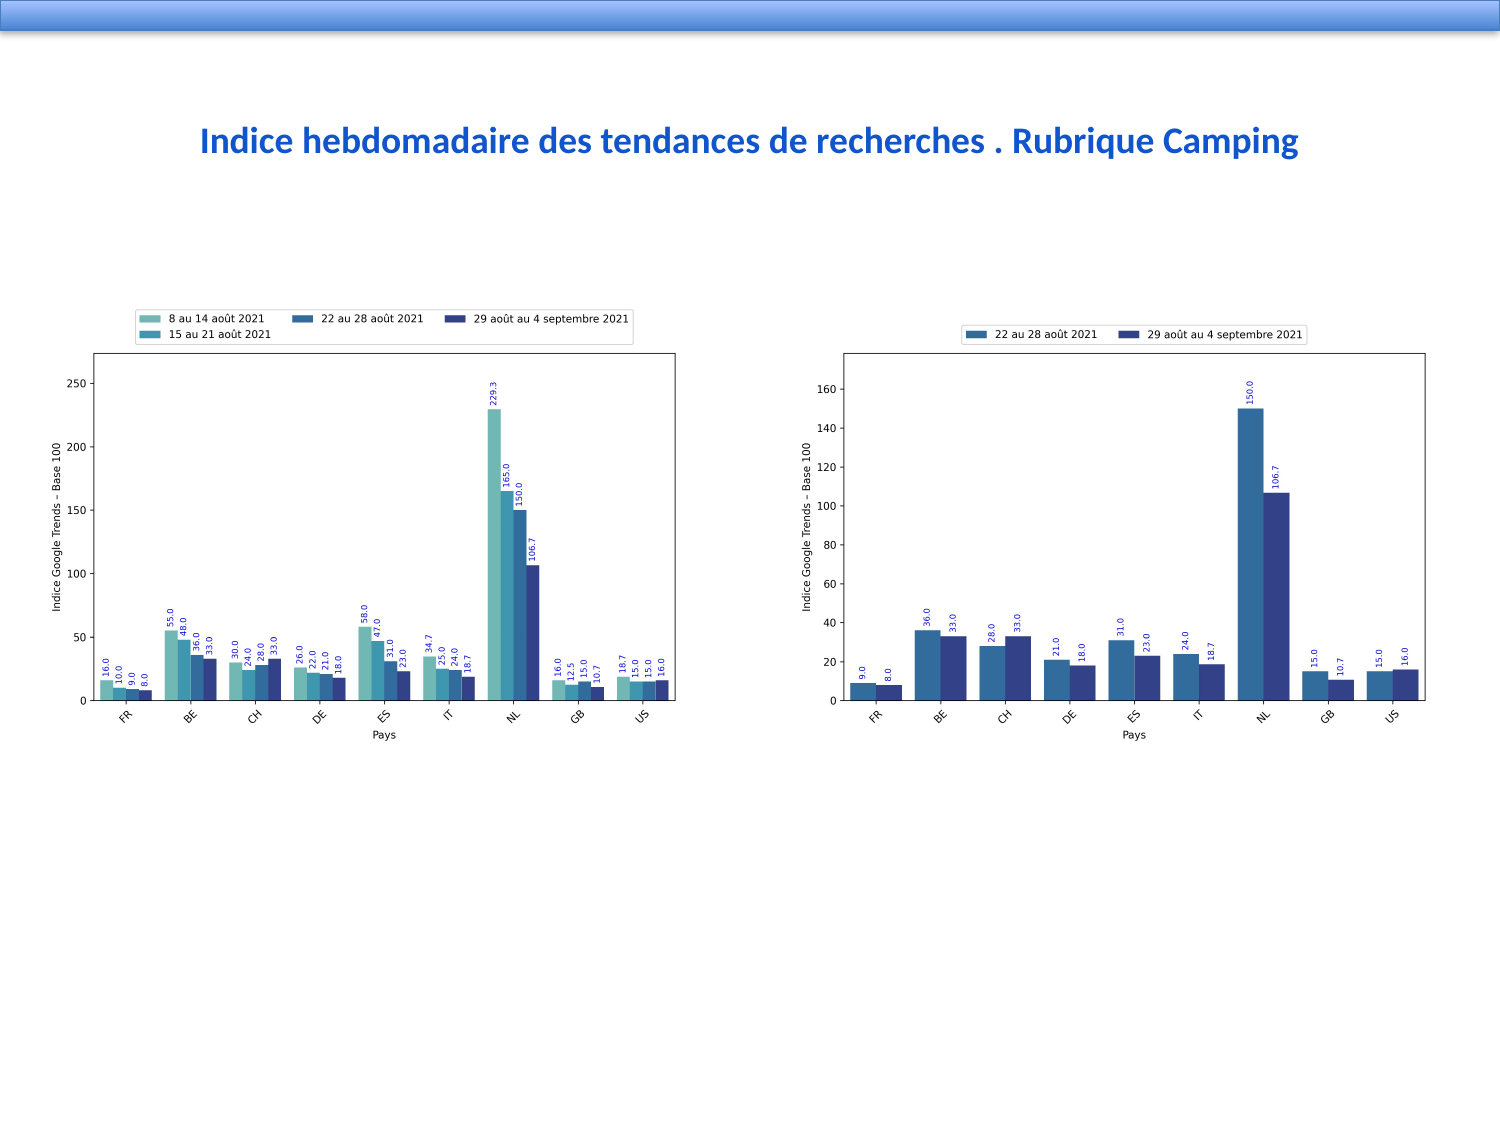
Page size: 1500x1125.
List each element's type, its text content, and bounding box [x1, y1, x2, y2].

title Indice hebdomadaire des tendances de recherches . Rubrique Camping [75, 45, 1425, 233]
picture [0, 299, 1500, 751]
text_box [0, 0, 1500, 31]
